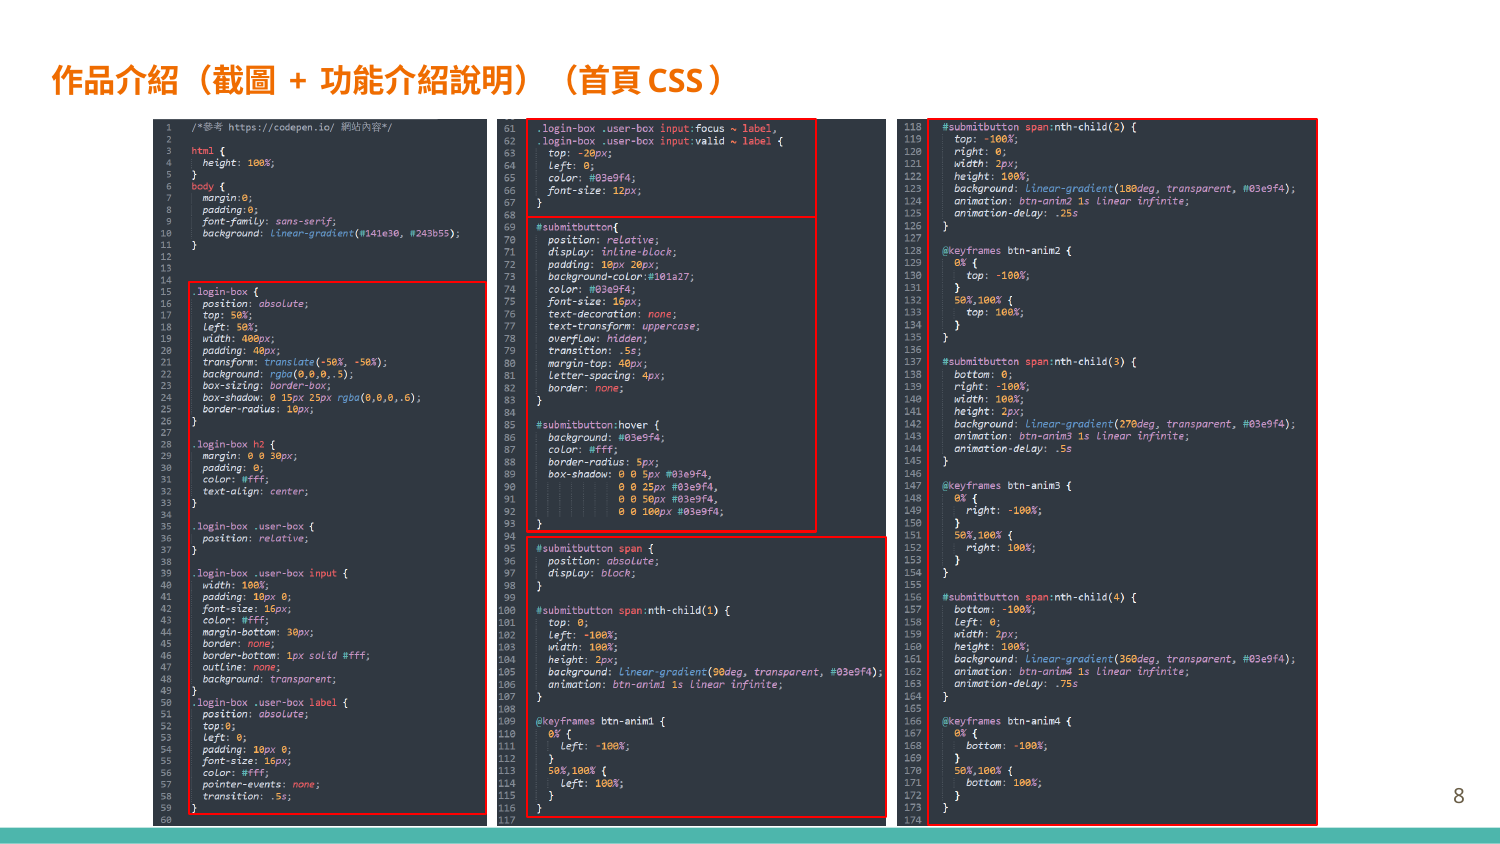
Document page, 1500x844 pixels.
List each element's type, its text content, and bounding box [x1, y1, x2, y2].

picture [896, 118, 1318, 826]
picture [153, 118, 487, 826]
title 作品介紹（截圖 + 功能介紹說明）（首頁CSS） [51, 44, 1449, 115]
slide_number 8 [1389, 764, 1480, 830]
picture [496, 118, 886, 826]
